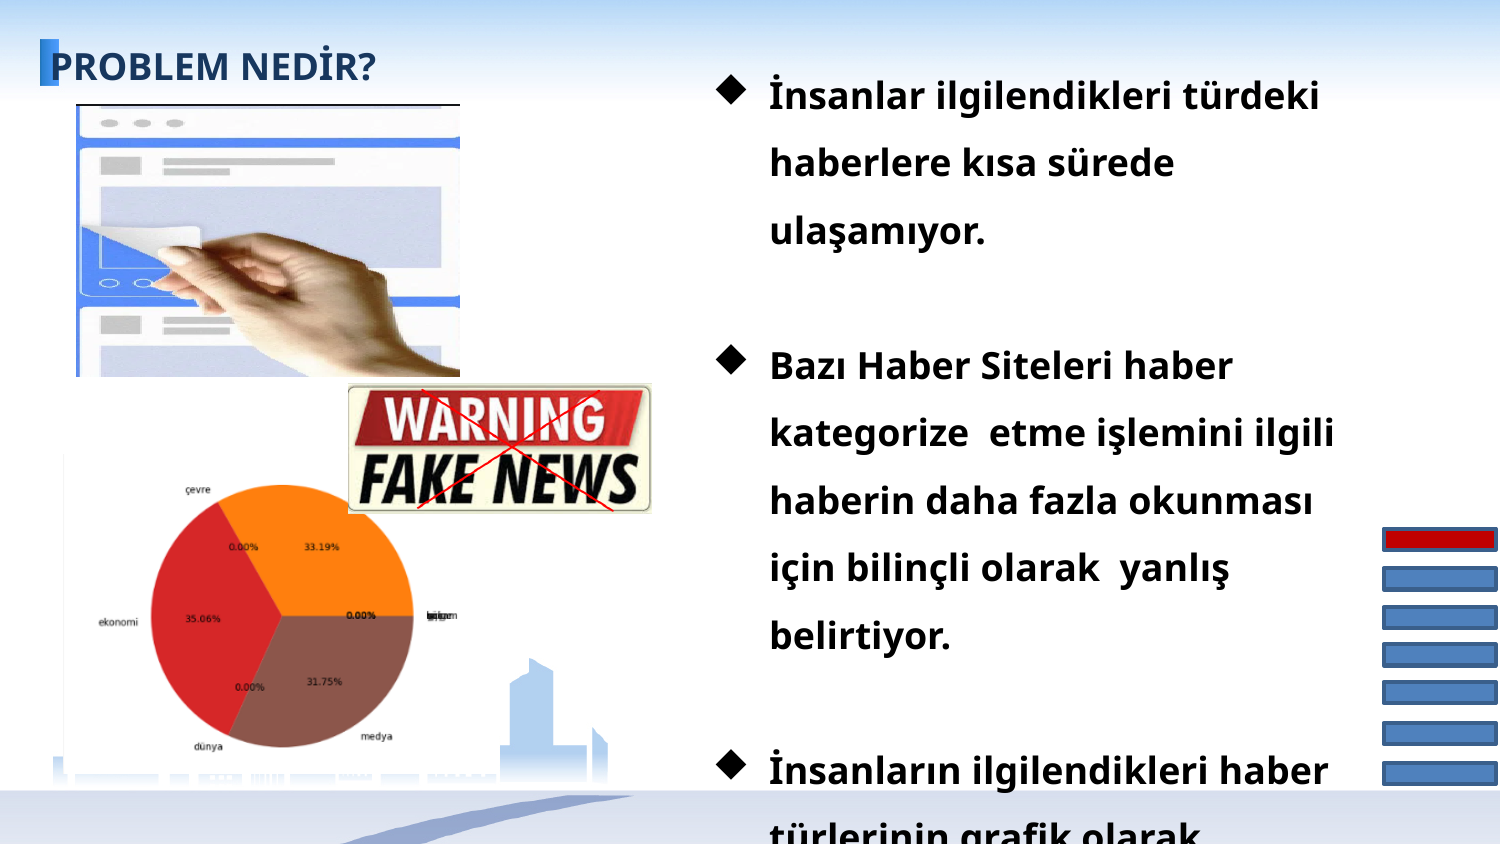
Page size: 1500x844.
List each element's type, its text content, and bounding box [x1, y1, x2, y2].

text_box [1382, 527, 1498, 552]
text_box [1382, 680, 1498, 705]
text_box İnsanlar ilgilendikleri türdeki haberlere kısa sürede ulaşamıyor. Bazı Haber Siteleri haber kategorize etme işlemini ilgili haberin daha fazla okunması için bilinçli olarak yanlış belirtiyor. İnsanların ilgilendikleri haber türlerinin grafik olarak çıkartılamaması. [698, 41, 1389, 844]
text_box PROBLEM NEDİR? [34, 35, 392, 95]
text_box [1382, 642, 1498, 668]
text_box [1382, 566, 1498, 592]
picture [0, 0, 1500, 844]
text_box [1382, 721, 1498, 746]
text_box [1382, 761, 1498, 786]
text_box [1382, 605, 1498, 630]
